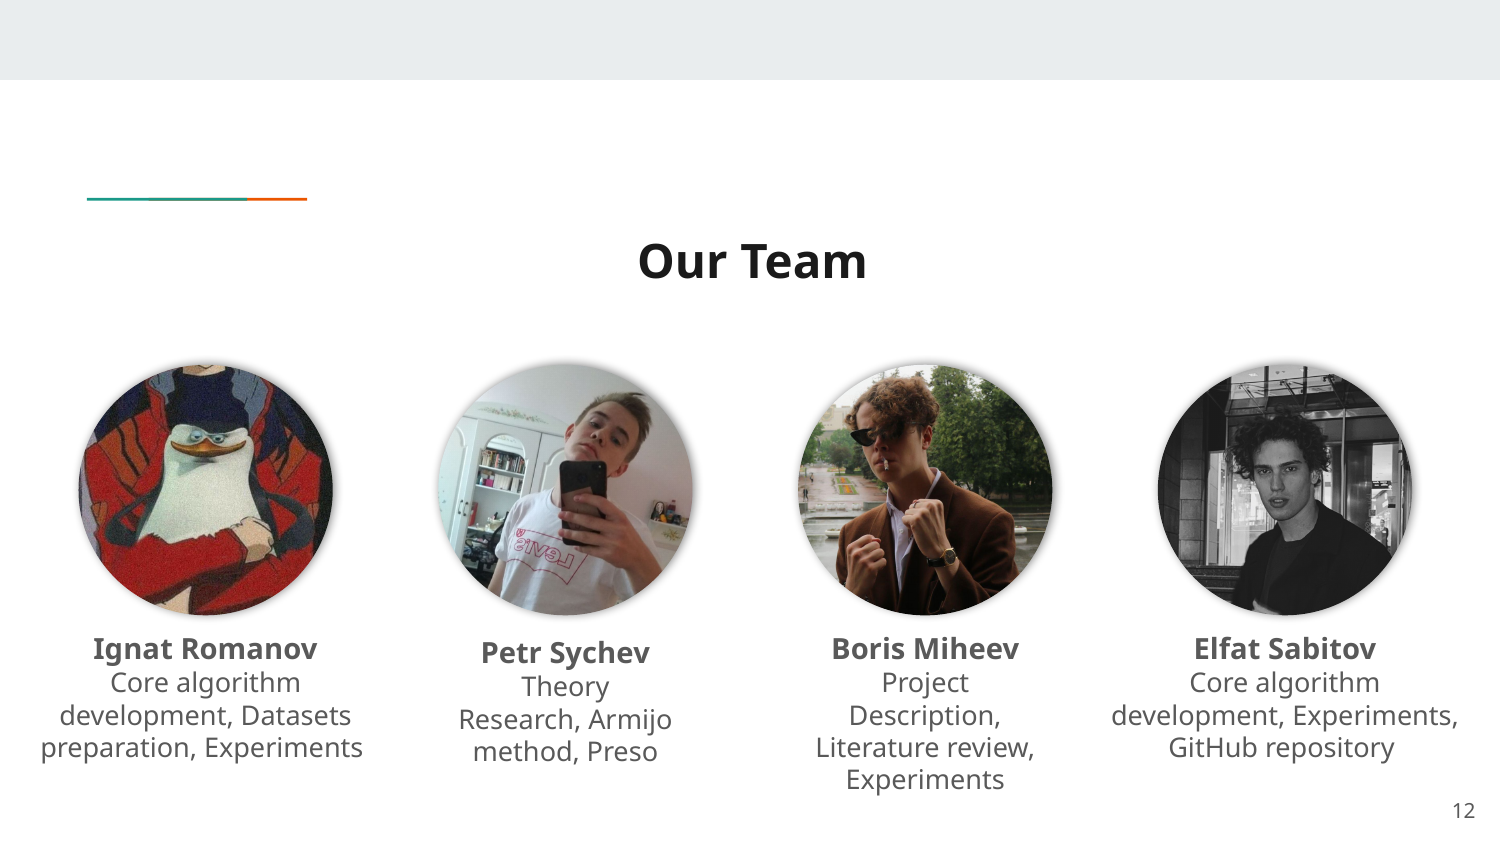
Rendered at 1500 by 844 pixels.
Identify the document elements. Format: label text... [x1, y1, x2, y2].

text_box Boris Miheev Project Description, Literature review, Experiments [786, 615, 1064, 770]
text_box Petr Sychev Theory Research, Armijo method, Preso [441, 623, 689, 785]
title Our Team [119, 216, 1381, 305]
picture [78, 364, 333, 616]
text_box Ignat Romanov Core algorithm development, Datasets preparation, Experiments [11, 615, 400, 760]
picture [437, 364, 693, 616]
picture [797, 364, 1053, 616]
picture [1157, 364, 1413, 616]
text_box Elfat Sabitov Core algorithm development, Experiments, GitHub repository [1084, 615, 1486, 750]
slide_number ‹#› [1400, 779, 1491, 844]
